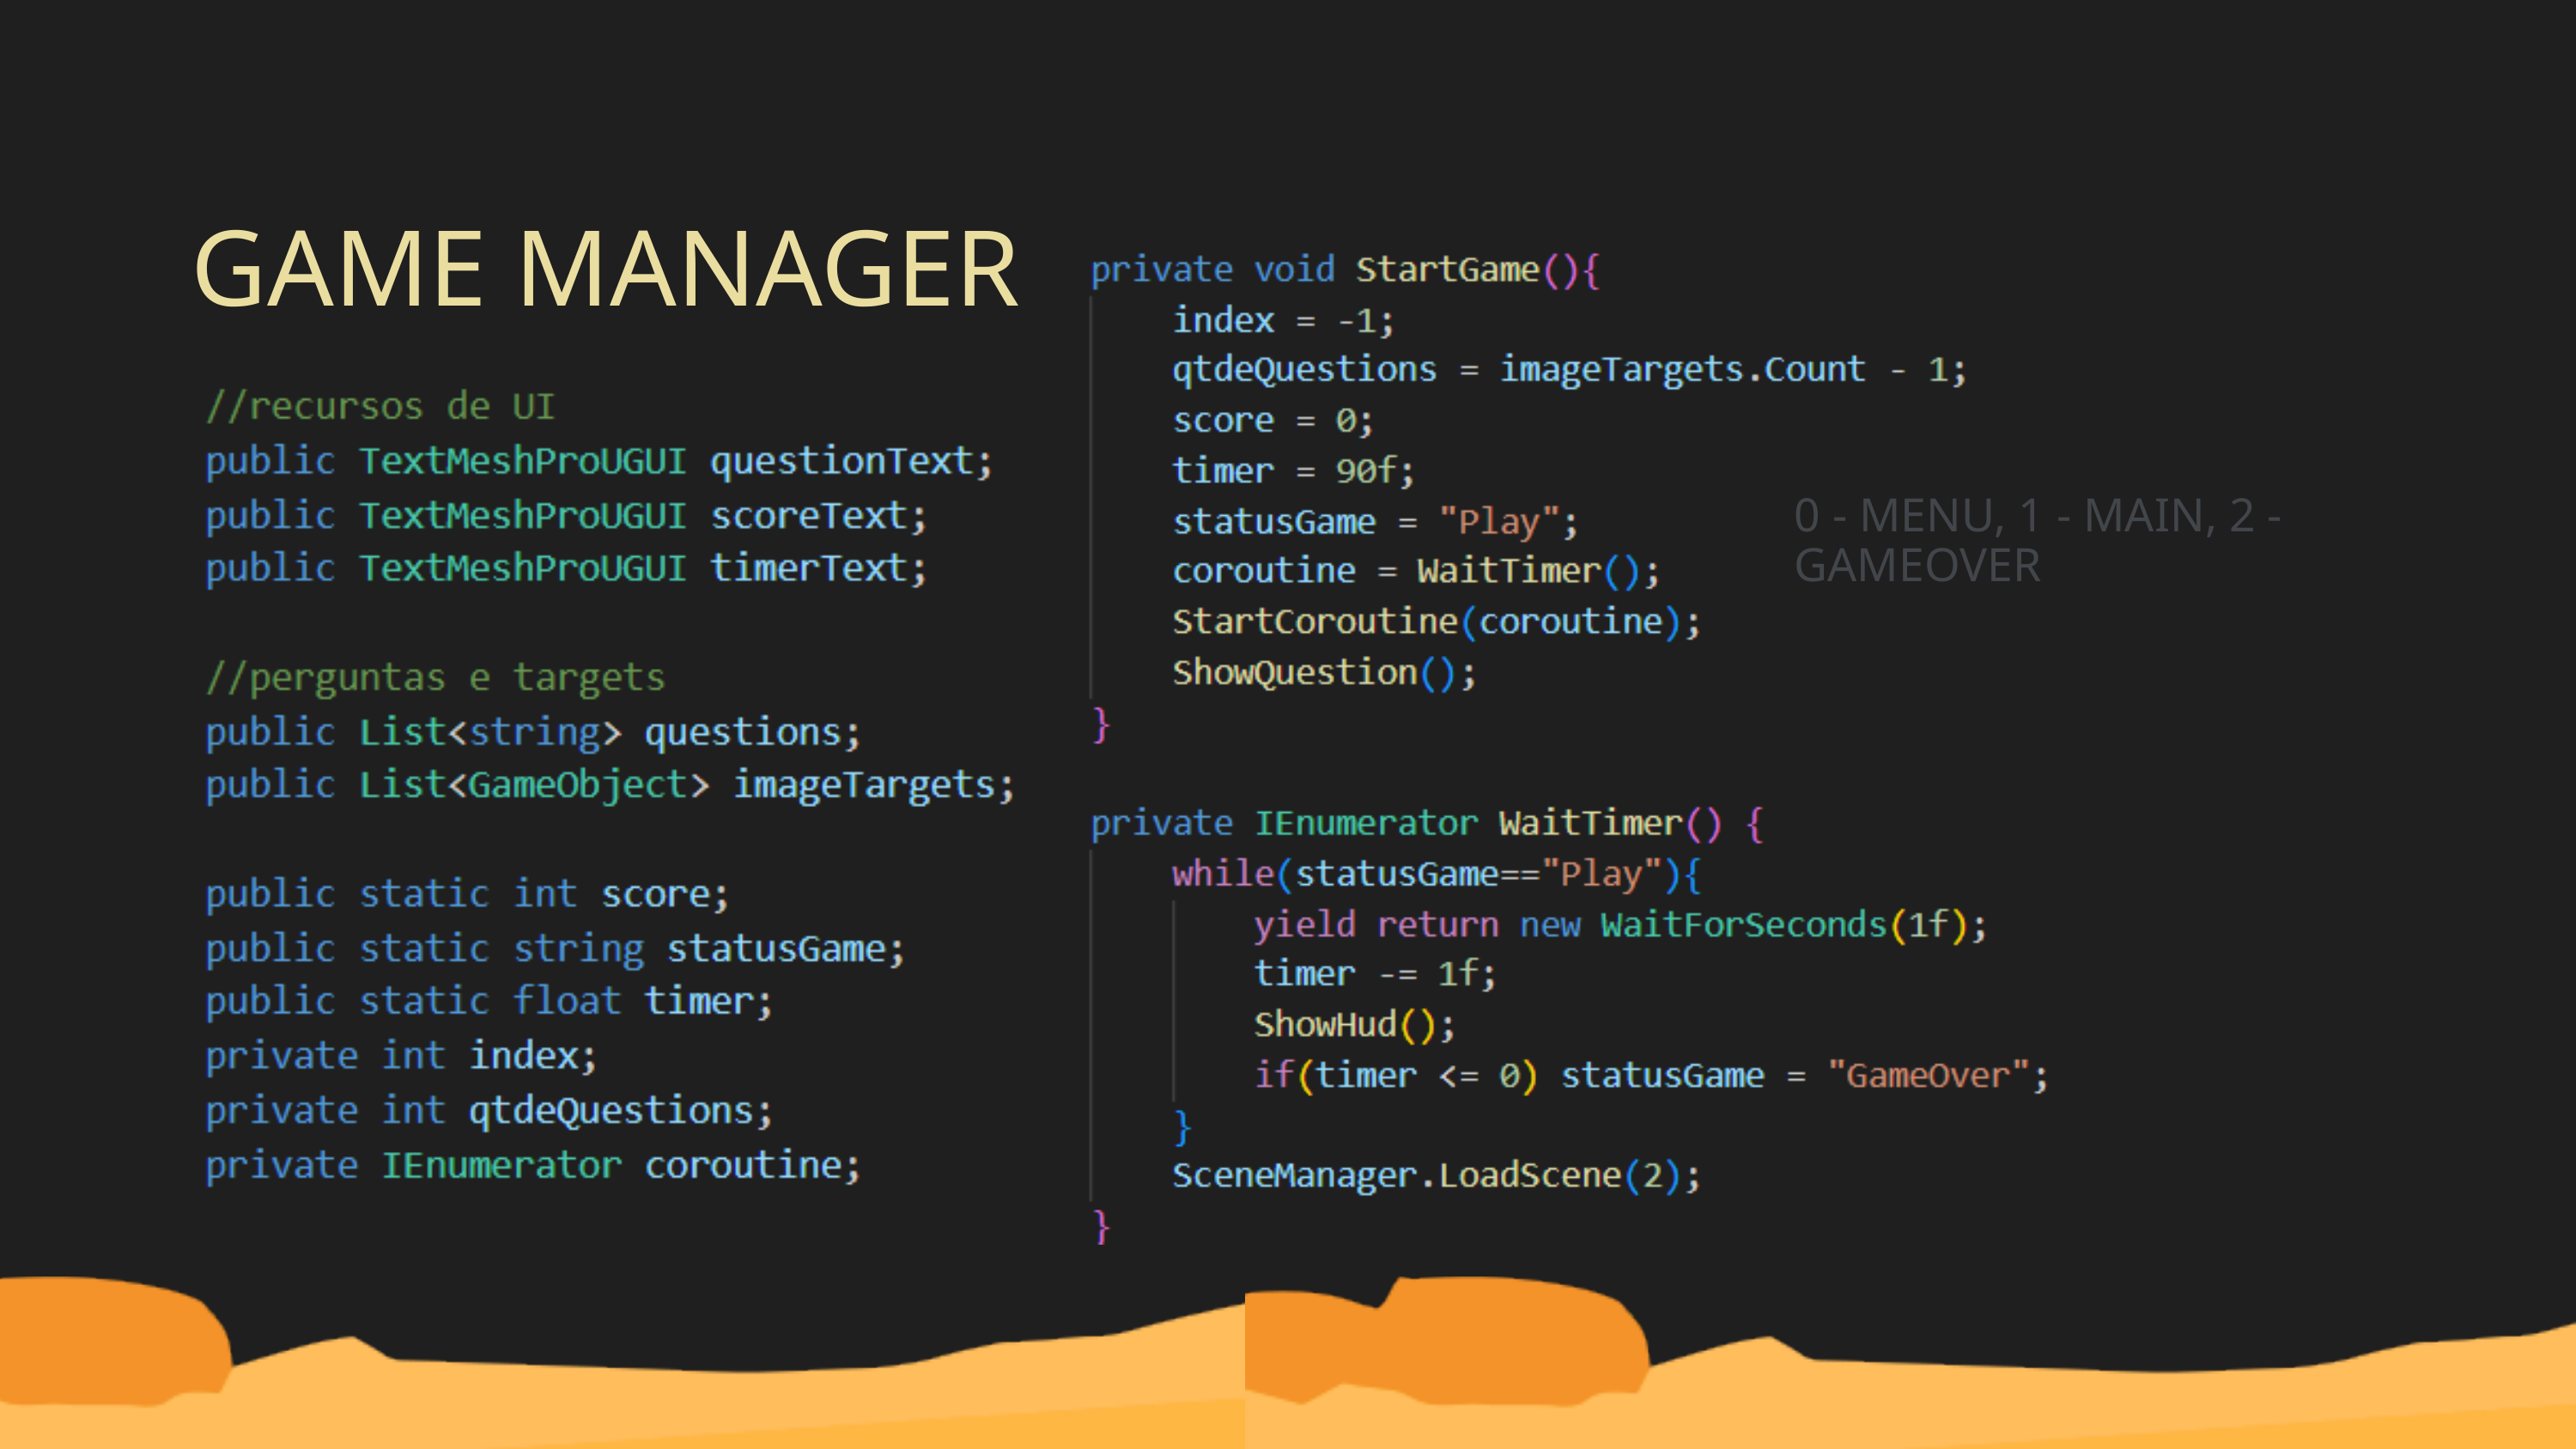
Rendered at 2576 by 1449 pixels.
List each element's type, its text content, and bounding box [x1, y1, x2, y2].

text_box 0 - MENU, 1 - MAIN, 2 - GAMEOVER [1794, 491, 2461, 591]
text_box GAME MANAGER [191, 215, 1704, 327]
text_box [159, 358, 1029, 1218]
text_box [1056, 231, 2250, 1245]
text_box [0, 1276, 2576, 1449]
